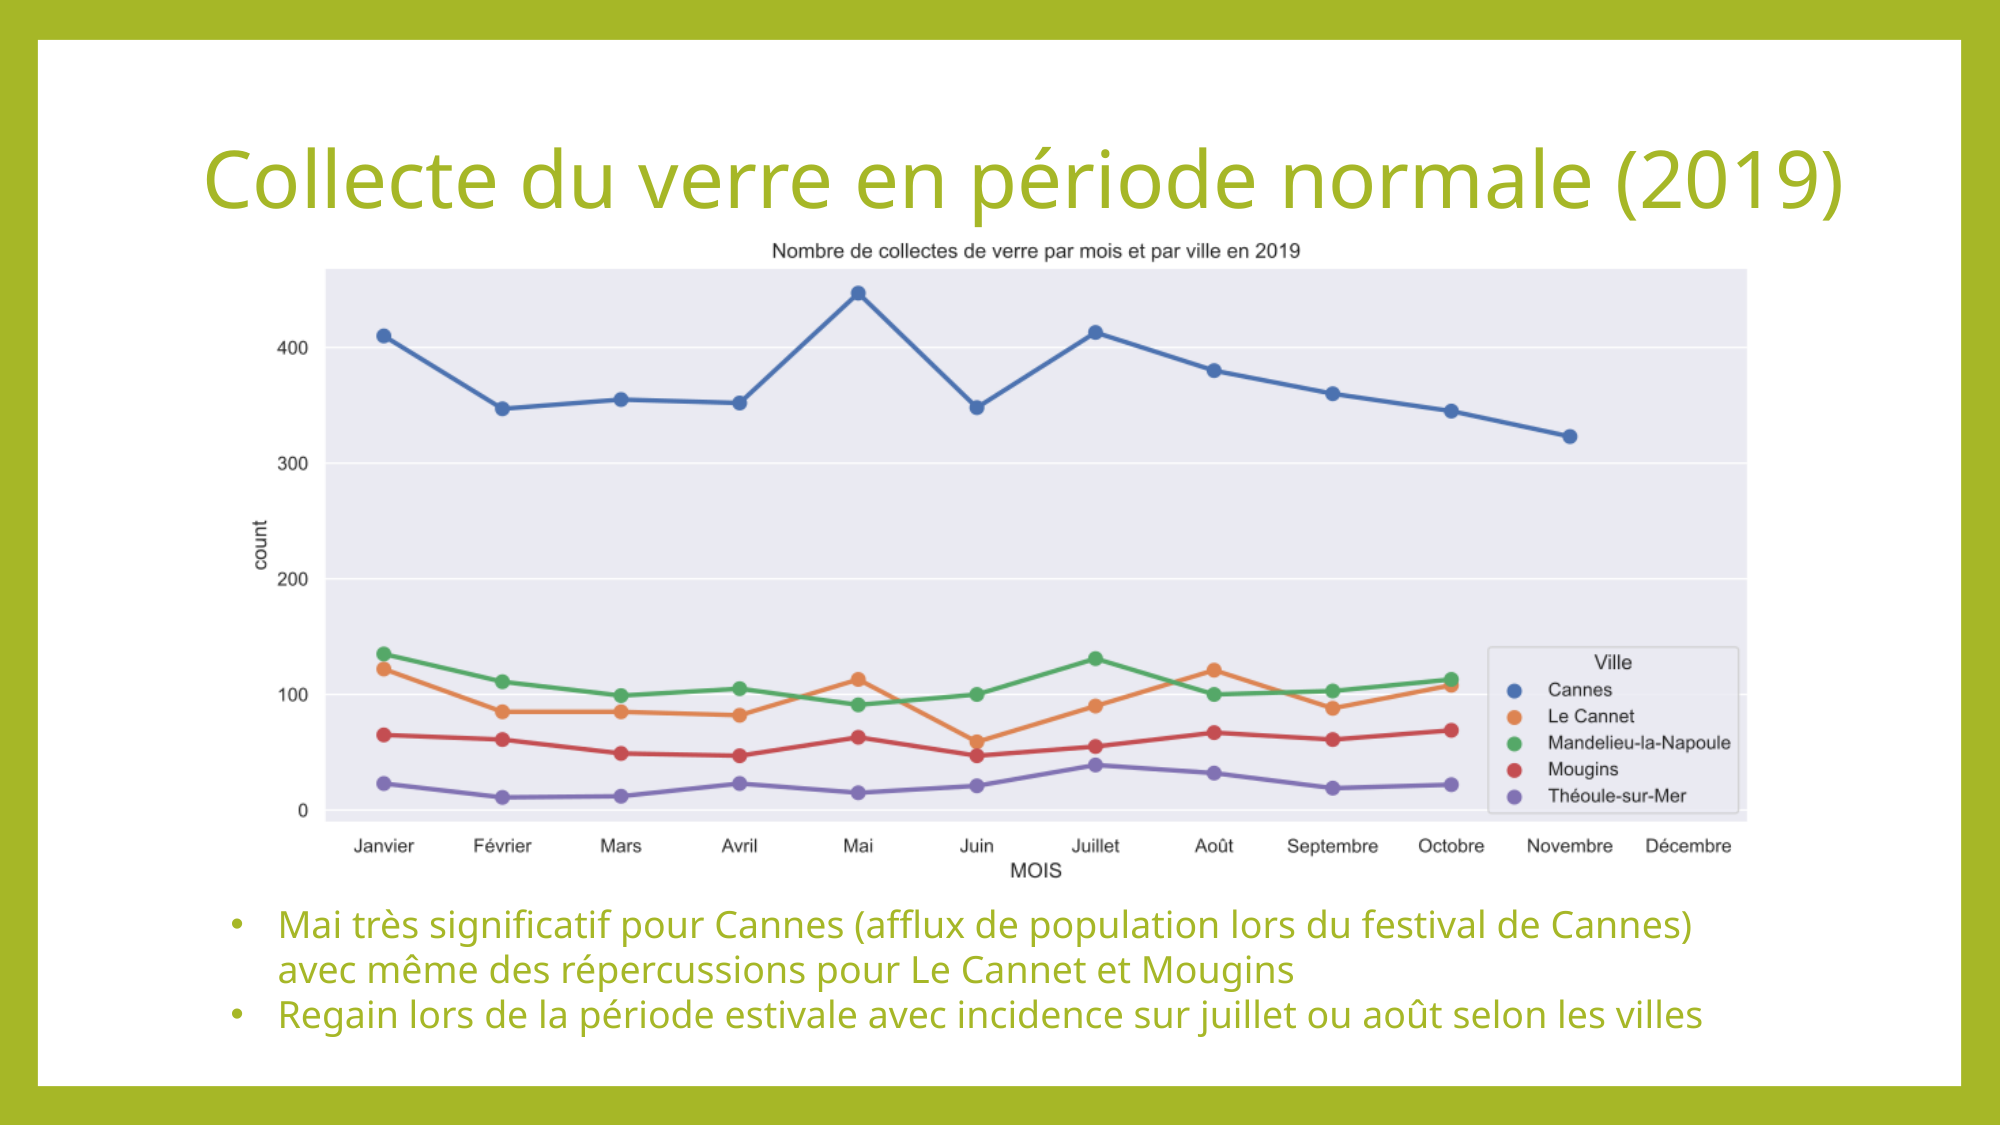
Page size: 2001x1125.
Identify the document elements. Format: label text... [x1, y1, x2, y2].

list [239, 230, 1761, 894]
title Collecte du verre en période normale (2019) [187, 99, 1864, 267]
text_box Mai très significatif pour Cannes (afflux de population lors du festival de Cannes) avec même des répercussions pour Le Cannet et Mougins Regain lors de la période estivale avec incidence sur juillet ou août selon les villes [215, 893, 1784, 1044]
